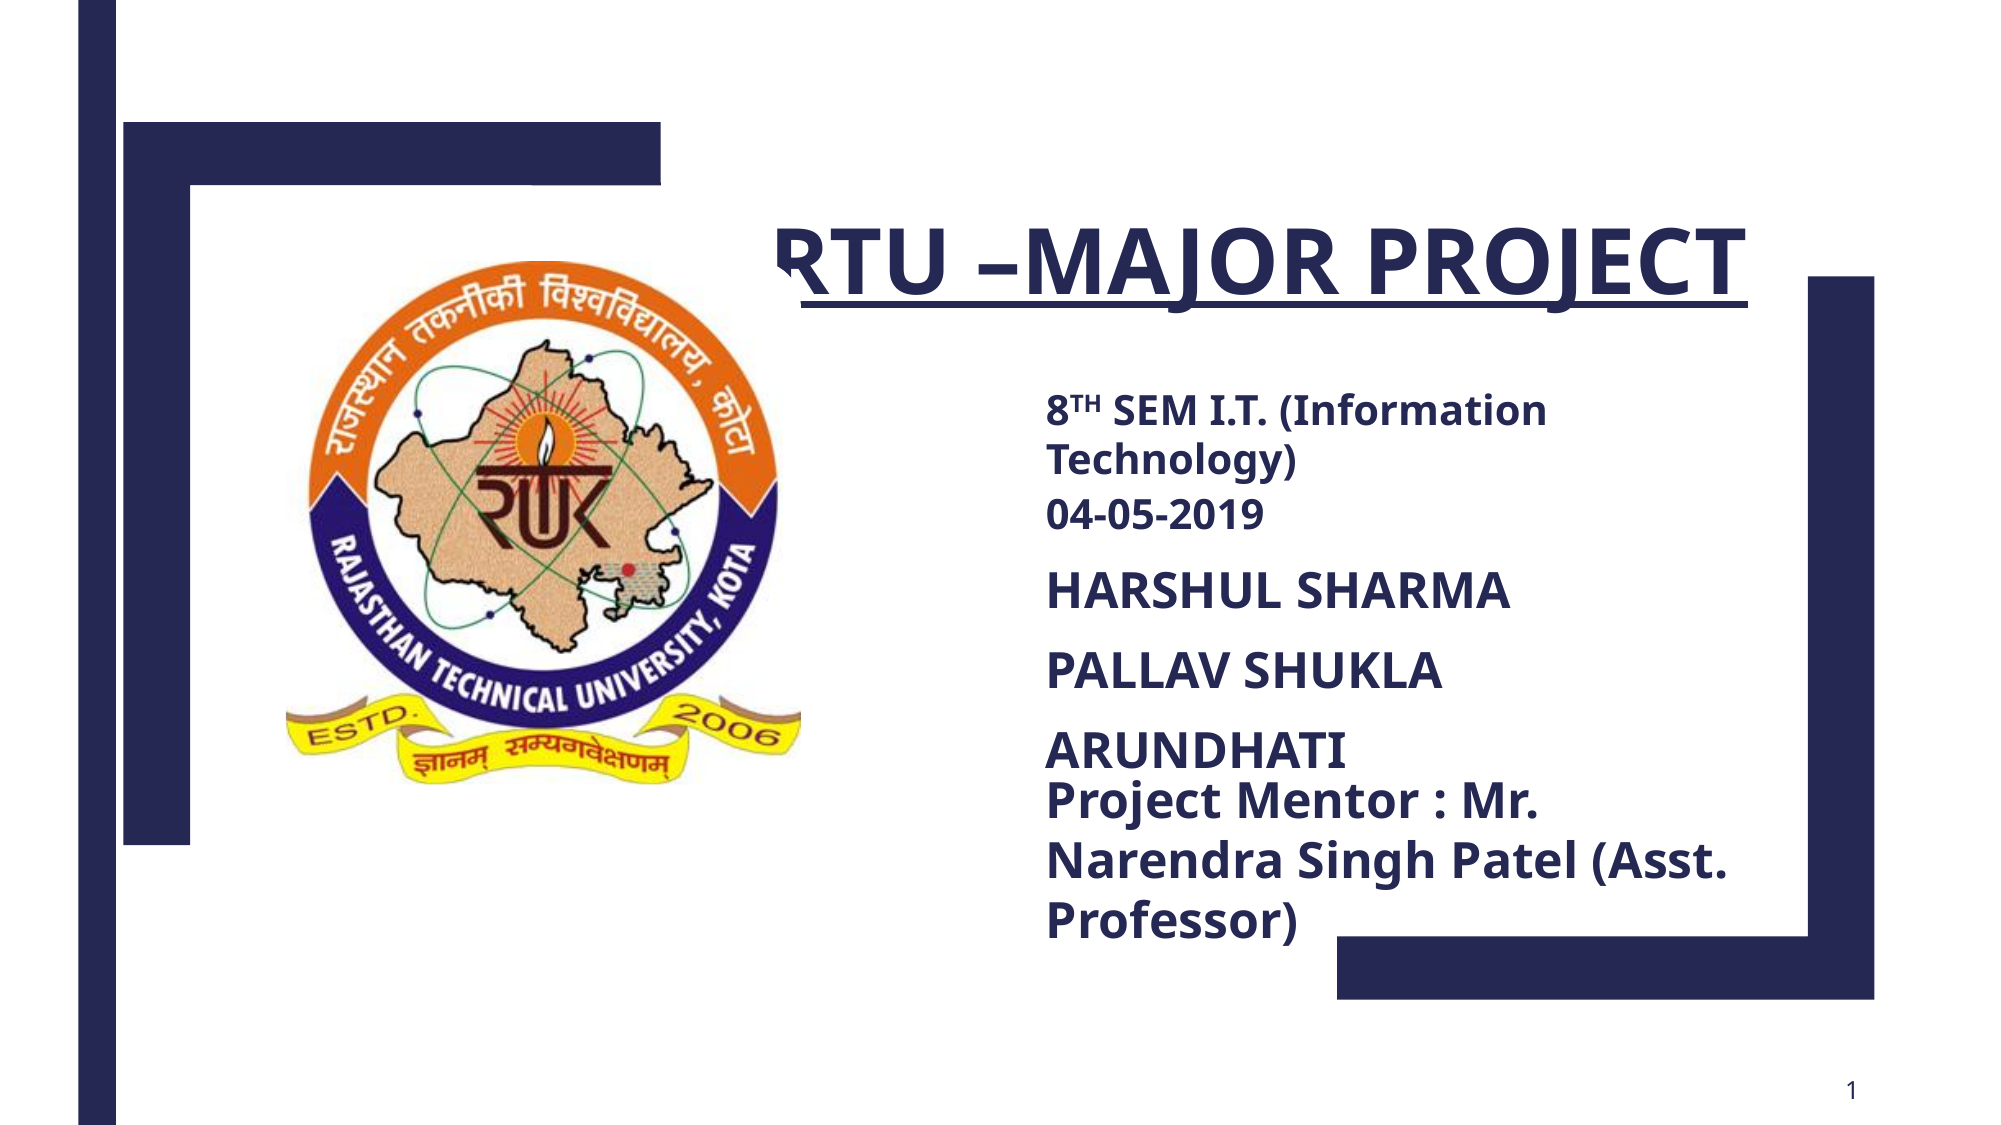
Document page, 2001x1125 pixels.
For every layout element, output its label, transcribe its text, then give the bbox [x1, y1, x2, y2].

text_box 8TH SEM I.T. (Information Technology) [1030, 367, 1756, 499]
slide_number 1 [1612, 1058, 1875, 1125]
picture [285, 261, 801, 785]
text_box 04-05-2019 [1030, 480, 1603, 545]
text_box ARUNDHATI [1030, 713, 1653, 784]
text_box Project Mentor : Mr. Narendra Singh Patel (Asst. Professor) [1030, 784, 1781, 872]
title RTU –MAJOR PROJECT [741, 137, 1776, 322]
text_box HARSHUL SHARMA [1030, 545, 1653, 625]
text_box PALLAV SHUKLA [1030, 625, 1653, 713]
